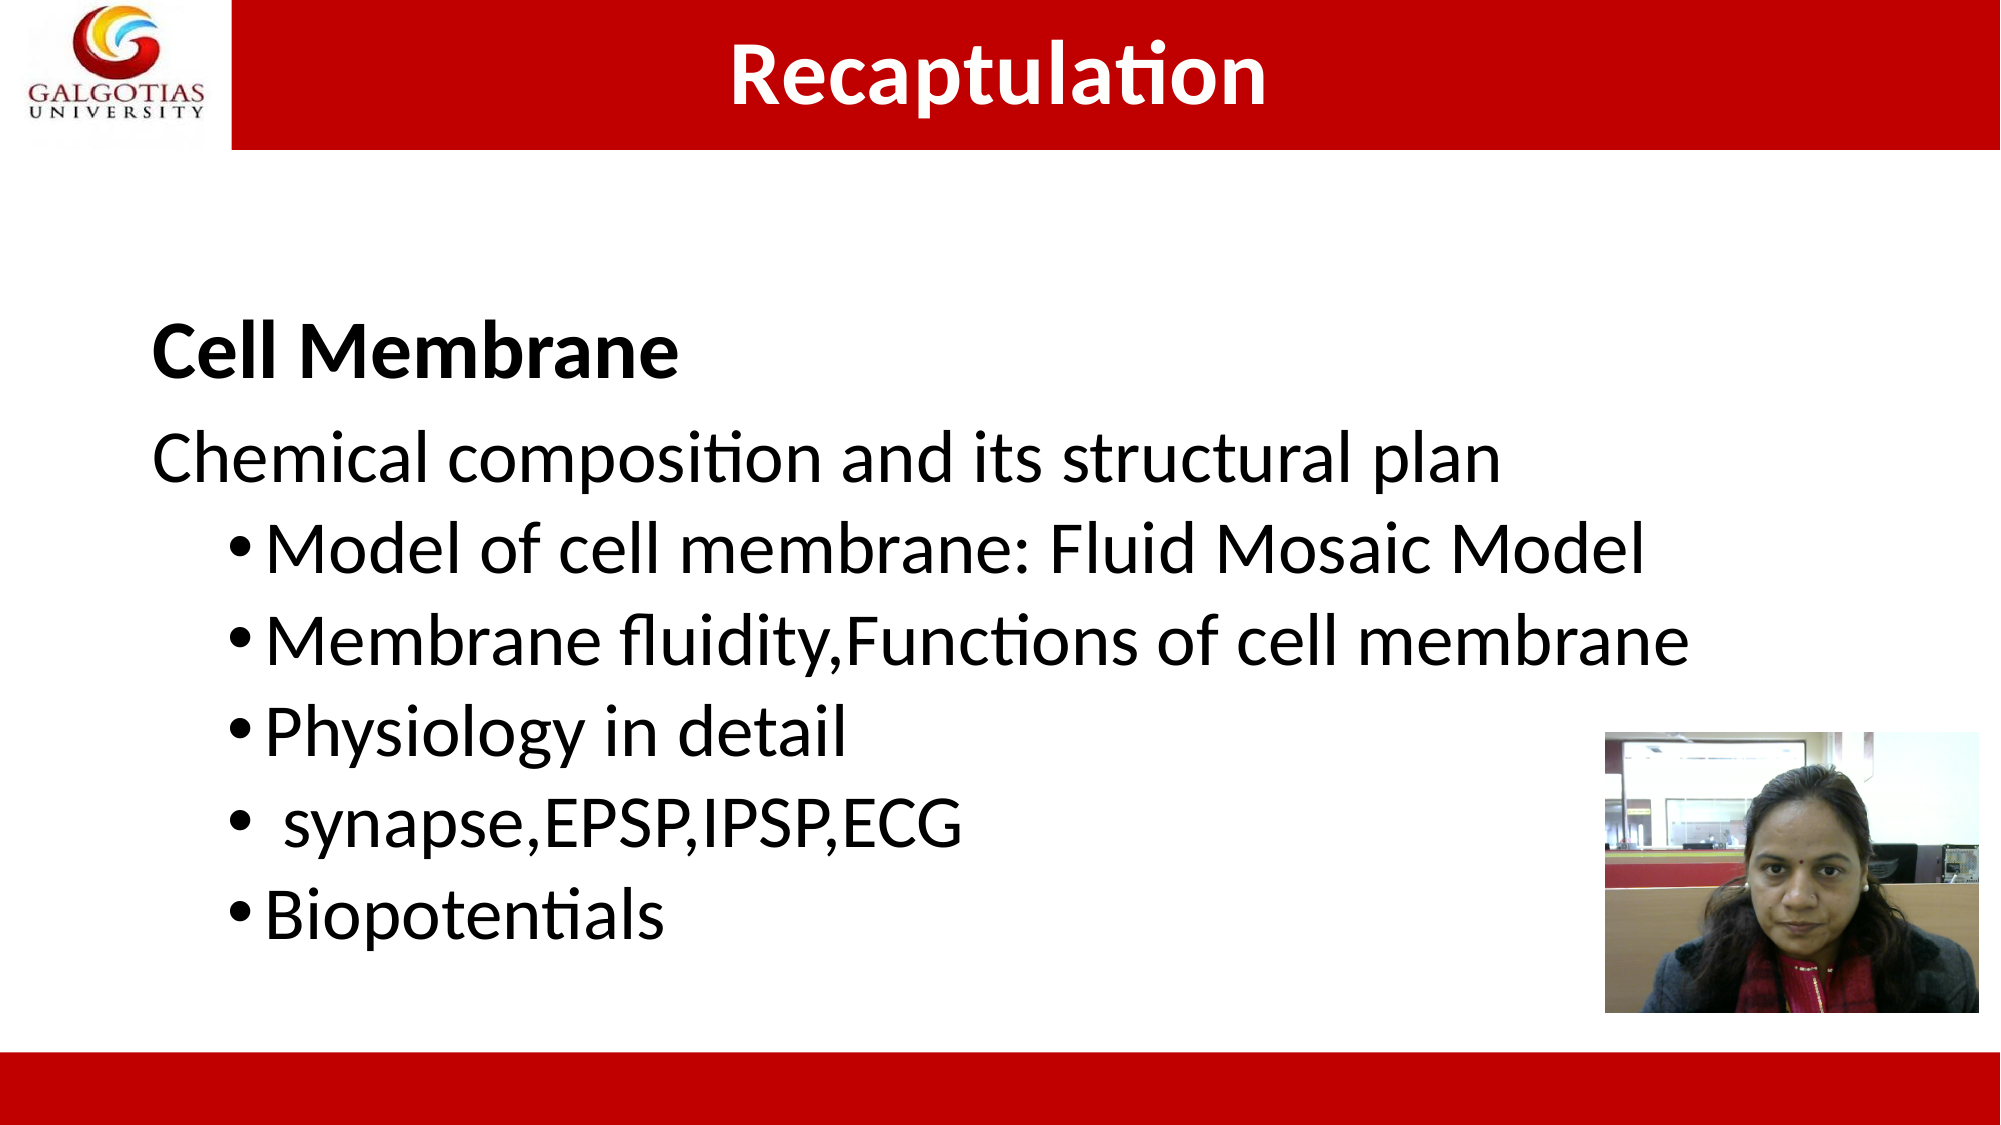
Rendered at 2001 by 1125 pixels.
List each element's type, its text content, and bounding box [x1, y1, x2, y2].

title Recaptulation [232, 0, 2000, 150]
text_box [0, 1052, 2000, 1125]
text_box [1604, 732, 1980, 1014]
list Cell Membrane Chemical composition and its structural plan Model of cell membrane: Fluid Mosaic Model Membrane fluidity,Functions of cell membrane Physiology in detail synapse,EPSP,IPSP,ECG Biopotentials [137, 299, 1863, 1014]
picture [0, 0, 232, 150]
